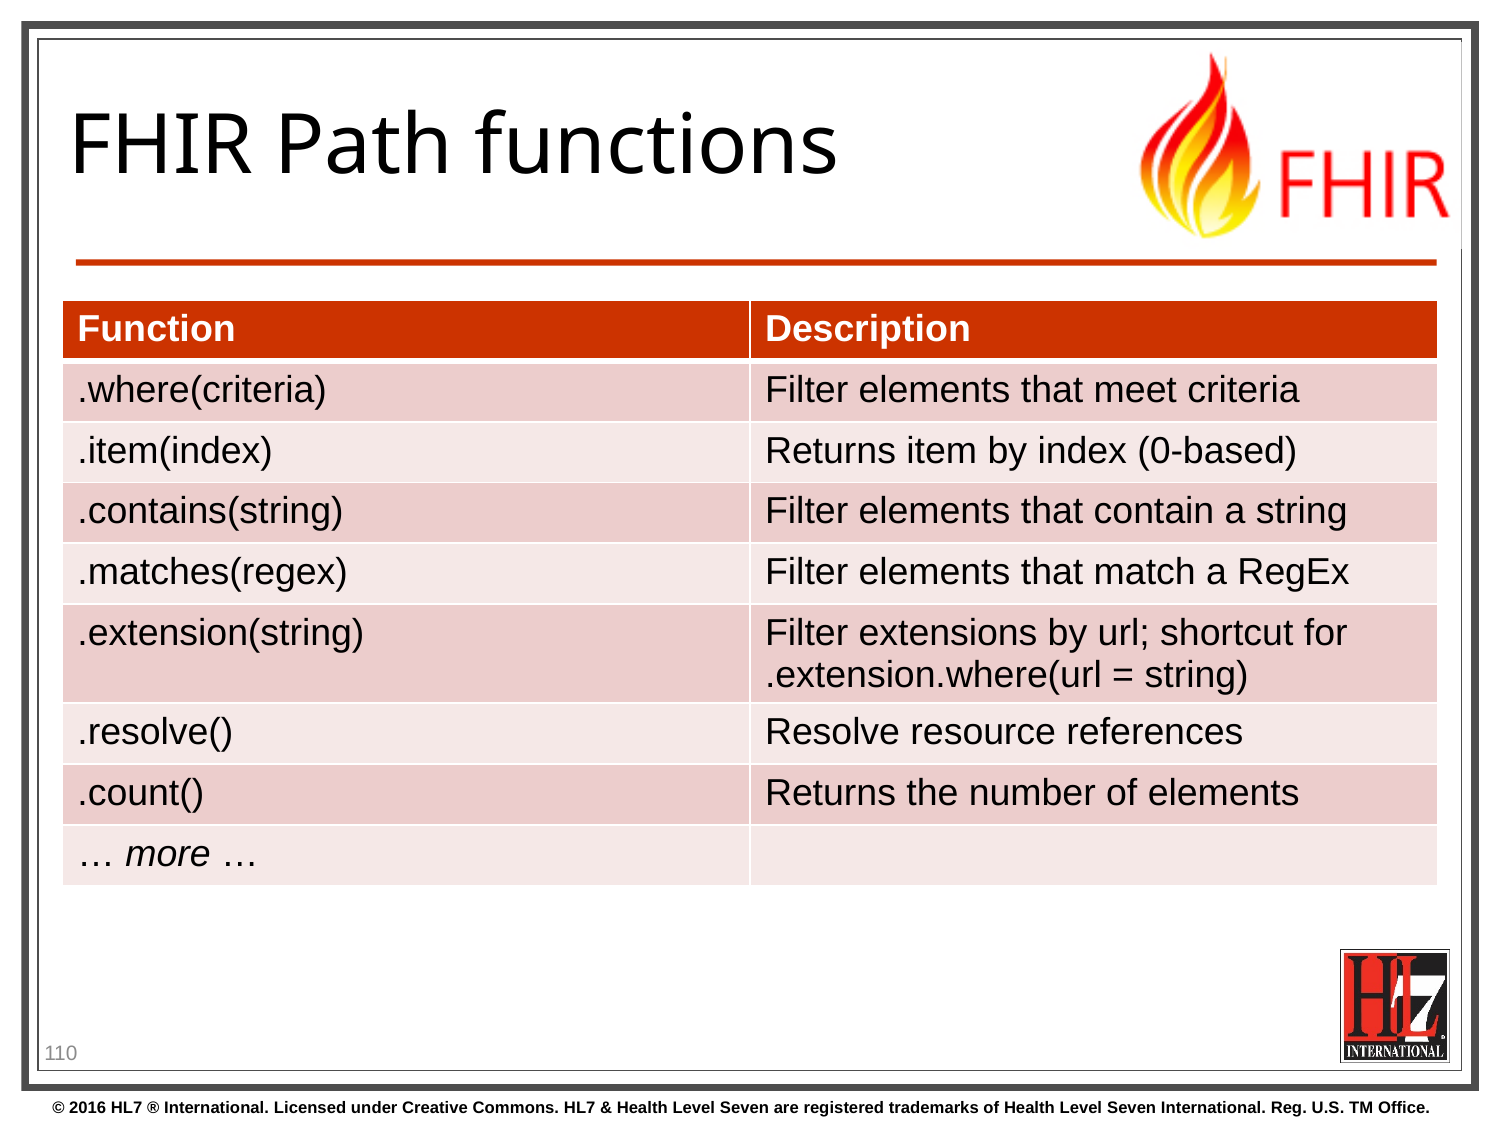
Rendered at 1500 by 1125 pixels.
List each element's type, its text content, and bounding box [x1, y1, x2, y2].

table_cell .count() [63, 765, 749, 824]
table_cell .where(criteria) [63, 364, 749, 421]
table_cell [751, 826, 1437, 885]
table_header Description [751, 301, 1437, 358]
table_cell Filter elements that contain a string [751, 483, 1437, 542]
table_cell … more … [63, 826, 749, 885]
table_cell Filter extensions by url; shortcut for .extension.where(url = string) [751, 605, 1437, 702]
table_cell Filter elements that meet criteria [751, 364, 1437, 421]
table_cell Filter elements that match a RegEx [751, 544, 1437, 603]
table_cell .item(index) [63, 423, 749, 482]
title FHIR Path functions [53, 54, 1128, 244]
table_cell .matches(regex) [63, 544, 749, 603]
table_cell Returns the number of elements [751, 765, 1437, 824]
picture [1340, 949, 1450, 1063]
table_cell .contains(string) [63, 483, 749, 542]
table_cell .resolve() [63, 704, 749, 763]
slide_number 110 [29, 1034, 148, 1071]
table_cell Resolve resource references [751, 704, 1437, 763]
table_cell Returns item by index (0-based) [751, 423, 1437, 482]
table_header Function [63, 301, 749, 358]
table_cell .extension(string) [63, 605, 749, 702]
picture [1128, 42, 1462, 249]
